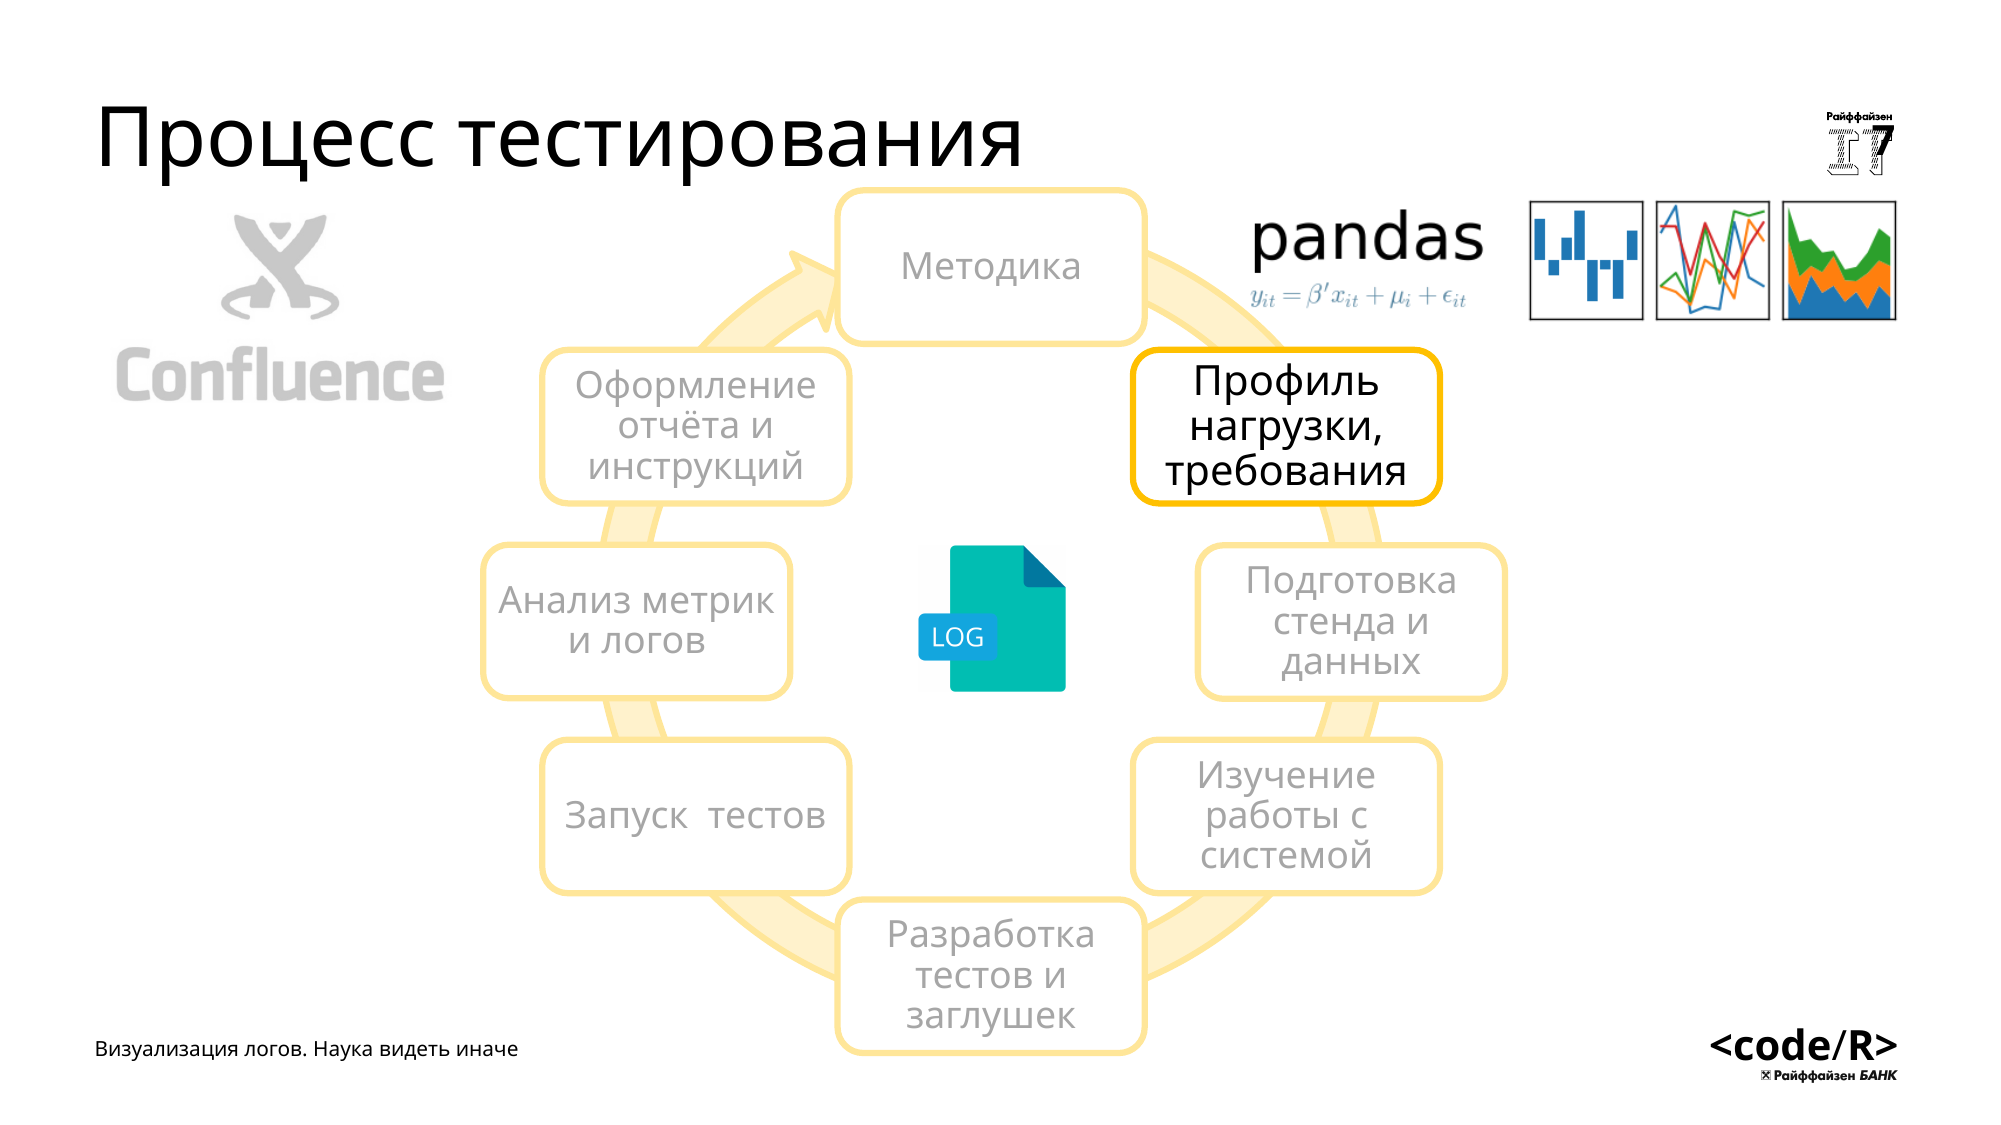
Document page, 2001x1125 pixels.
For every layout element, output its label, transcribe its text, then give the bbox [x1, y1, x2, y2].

footer Визуализация логов. Наука видеть иначе [94, 1033, 910, 1063]
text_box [1631, 1011, 1914, 1083]
picture [918, 545, 1066, 692]
picture [1214, 185, 1916, 333]
picture [102, 213, 457, 403]
title Процесс тестирования [94, 94, 1753, 189]
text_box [483, 190, 1505, 1053]
text_box 7 [1753, 94, 1896, 185]
